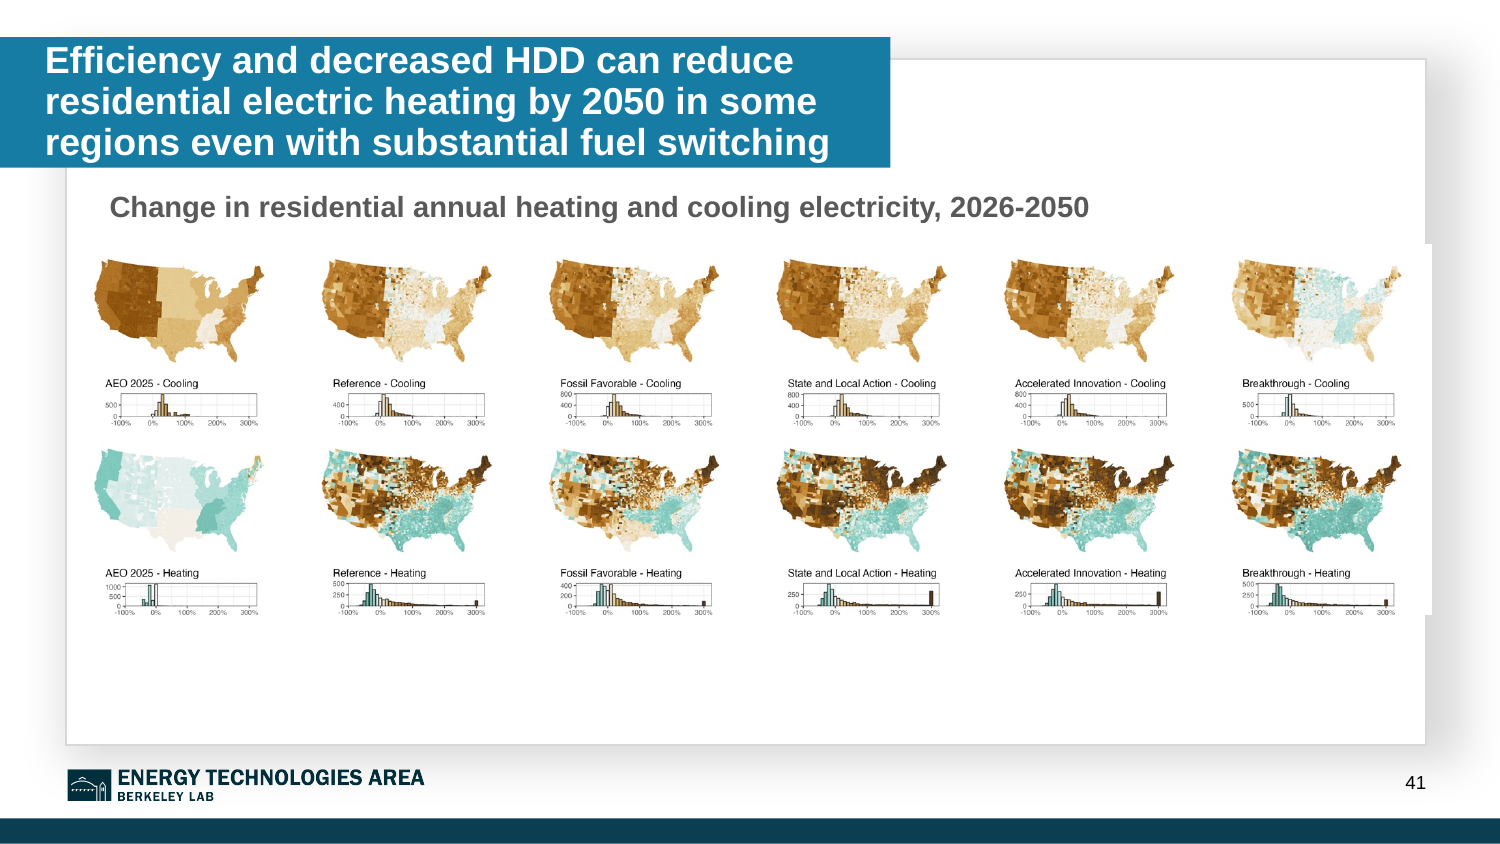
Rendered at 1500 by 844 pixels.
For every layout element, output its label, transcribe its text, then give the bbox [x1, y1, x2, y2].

text_box Change in residential annual heating and cooling electricity, 2026-2050 [94, 180, 1348, 231]
picture [67, 244, 1433, 615]
picture [51, 752, 441, 818]
title Efficiency and decreased HDD can reduce residential electric heating by 2050 in some regions even with substantial fuel switching [0, 37, 891, 168]
slide_number 41 [1347, 759, 1442, 805]
